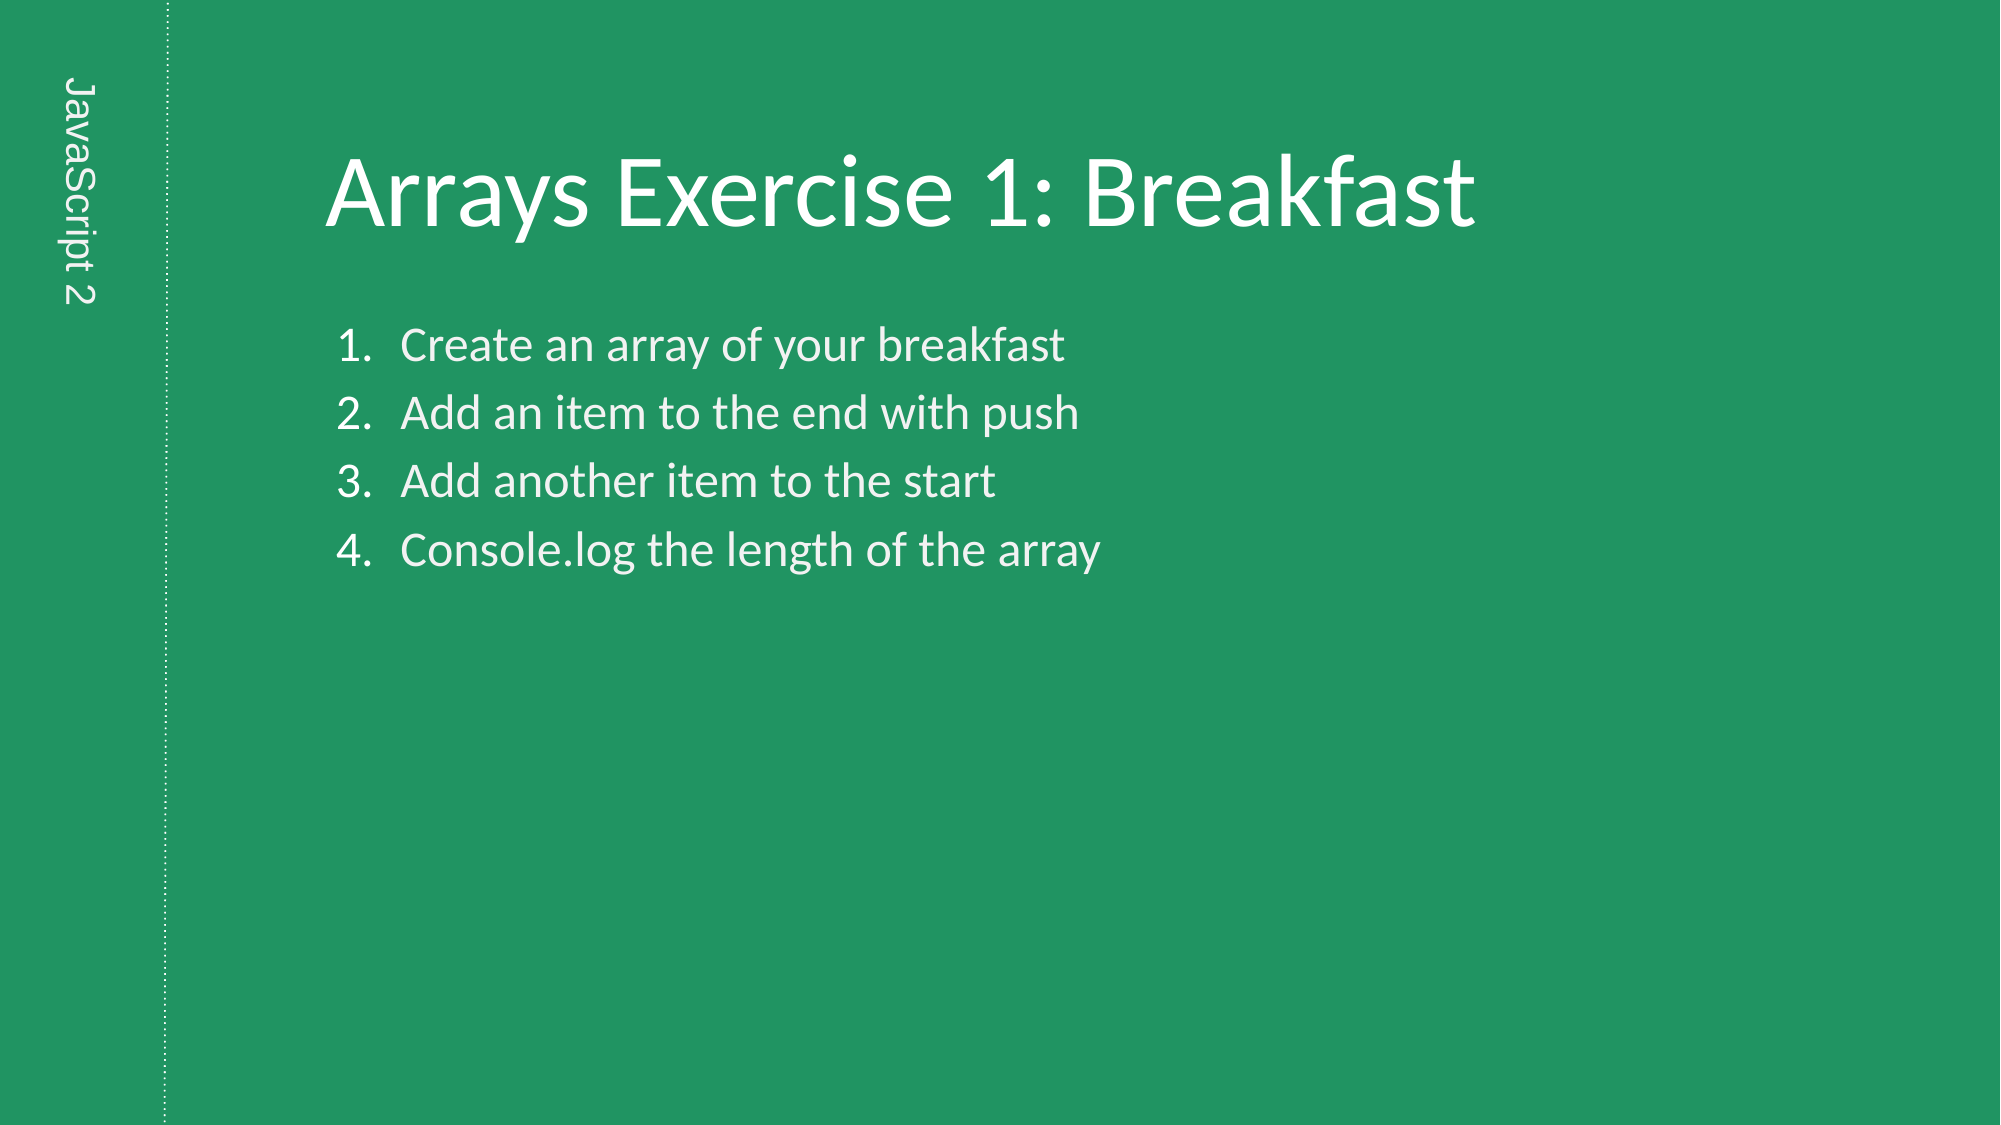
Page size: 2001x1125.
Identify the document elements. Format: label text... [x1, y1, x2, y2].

list Create an array of your breakfast Add an item to the end with push Add another item to the start Console.log the length of the array [310, 295, 1702, 835]
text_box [164, 0, 168, 1125]
title Arrays Exercise 1: Breakfast [310, 114, 2000, 265]
